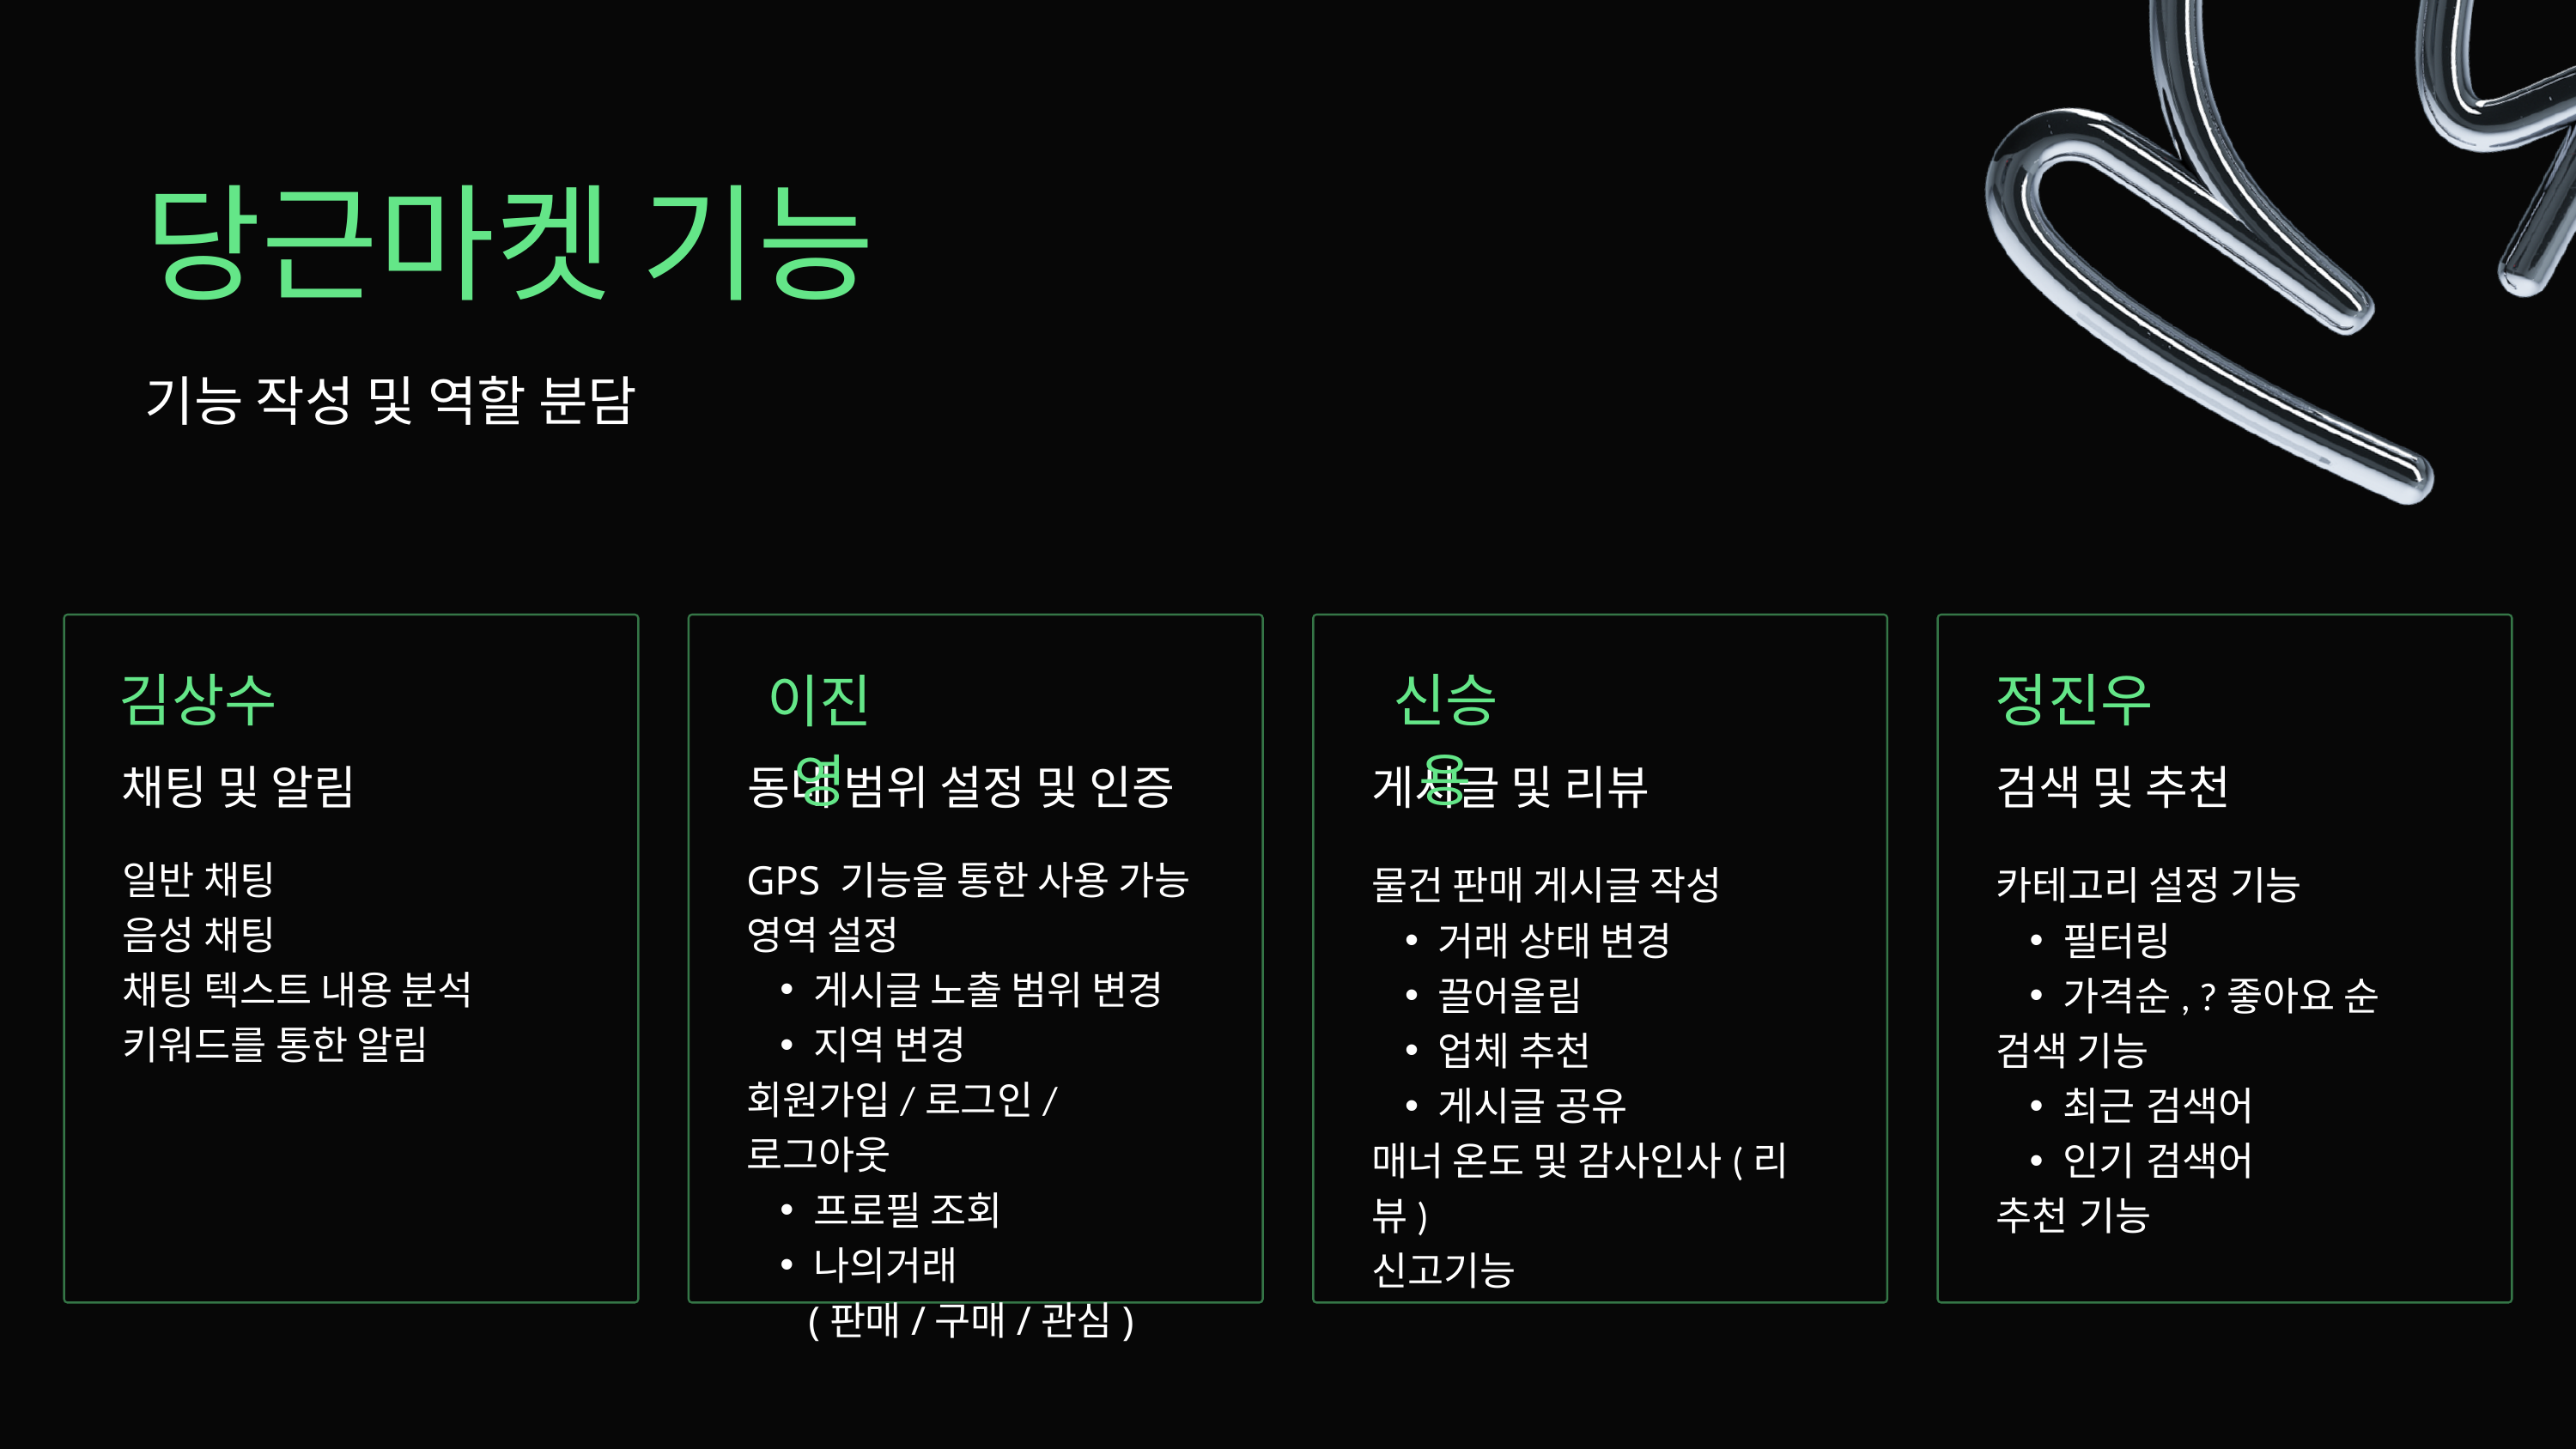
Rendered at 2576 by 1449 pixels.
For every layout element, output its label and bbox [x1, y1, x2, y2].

text_box [687, 613, 1265, 1304]
text_box [1996, 749, 2454, 1242]
text_box [1936, 613, 2513, 1304]
text_box [1370, 755, 1830, 1236]
text_box [1311, 613, 1889, 1304]
picture [1947, 0, 2576, 529]
text_box [63, 613, 640, 1304]
text_box [144, 180, 1848, 433]
